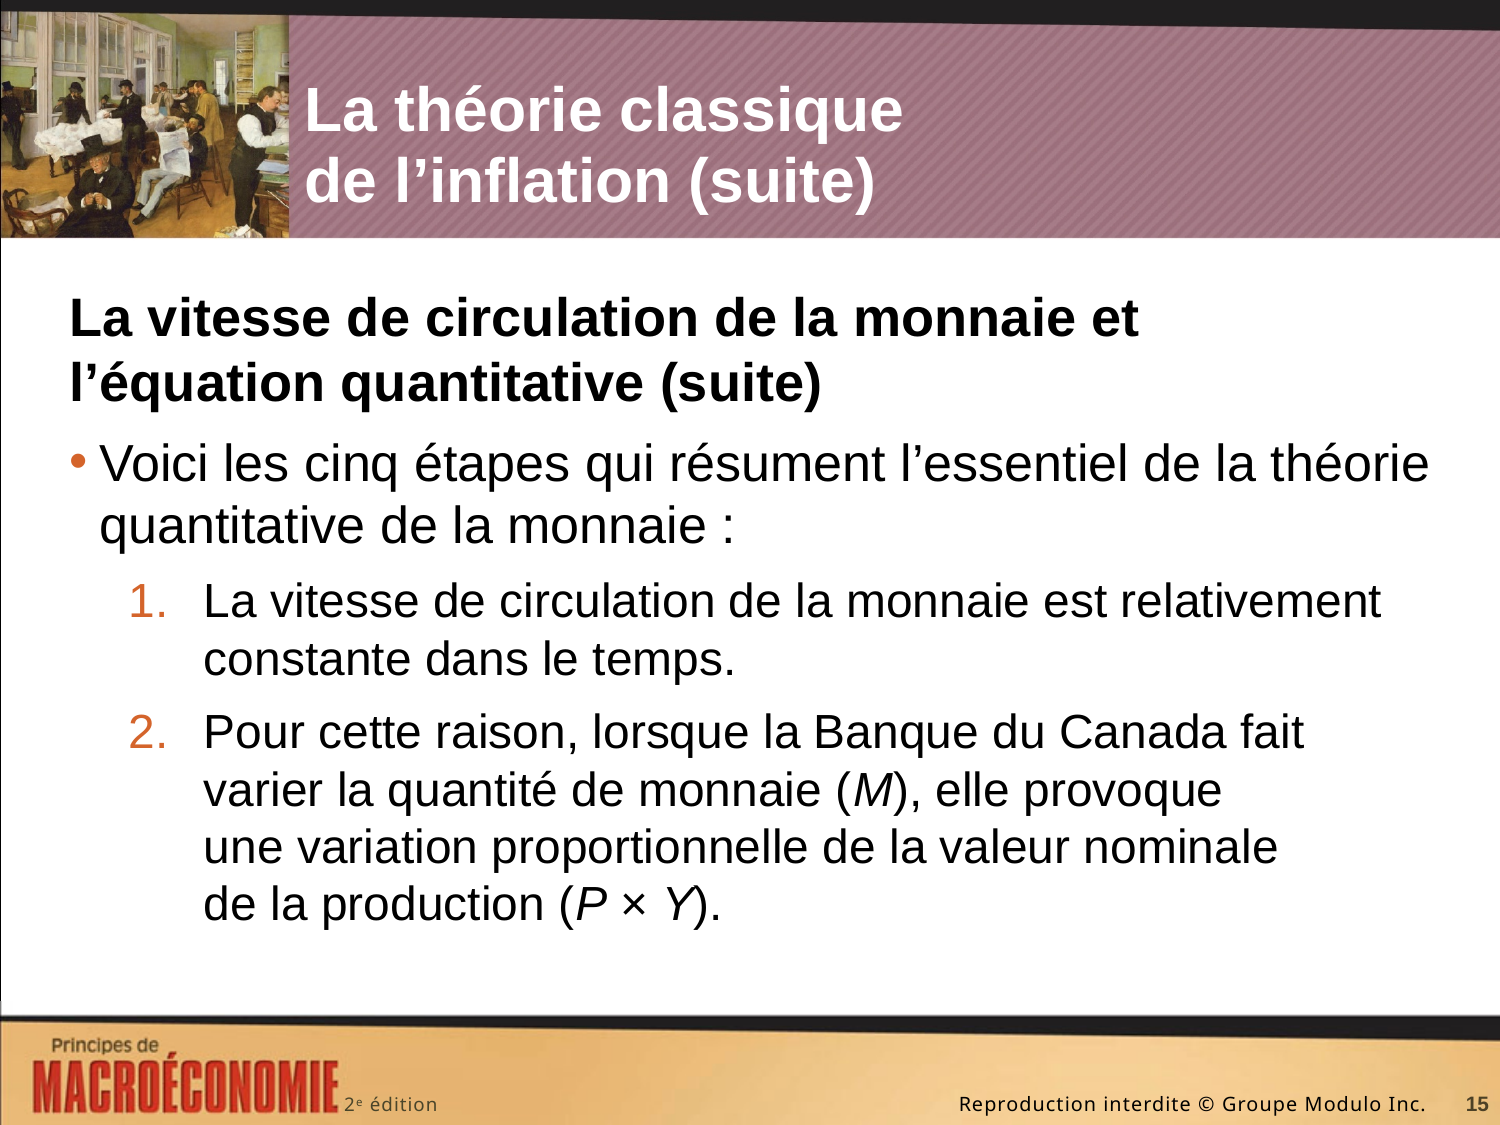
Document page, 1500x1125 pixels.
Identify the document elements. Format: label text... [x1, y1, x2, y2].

slide_number 15 [1417, 1070, 1489, 1125]
list La vitesse de circulation de la monnaie et l’équation quantitative (suite) Voici les cinq étapes qui résument l’essentiel de la théorie quantitative de la monnaie : La vitesse de circulation de la monnaie est relativement constante dans le temps. Pour cette raison, lorsque la Banque du Canada fait varier la quantité de monnaie (M), elle provoque une variation proportionnelle de la valeur nominale de la production (P × Y). [24, 274, 1463, 1026]
picture [0, 0, 1500, 1125]
title La théorie classique de l’inflation (suite) [304, 32, 1431, 223]
picture [1412, 1102, 1417, 1110]
